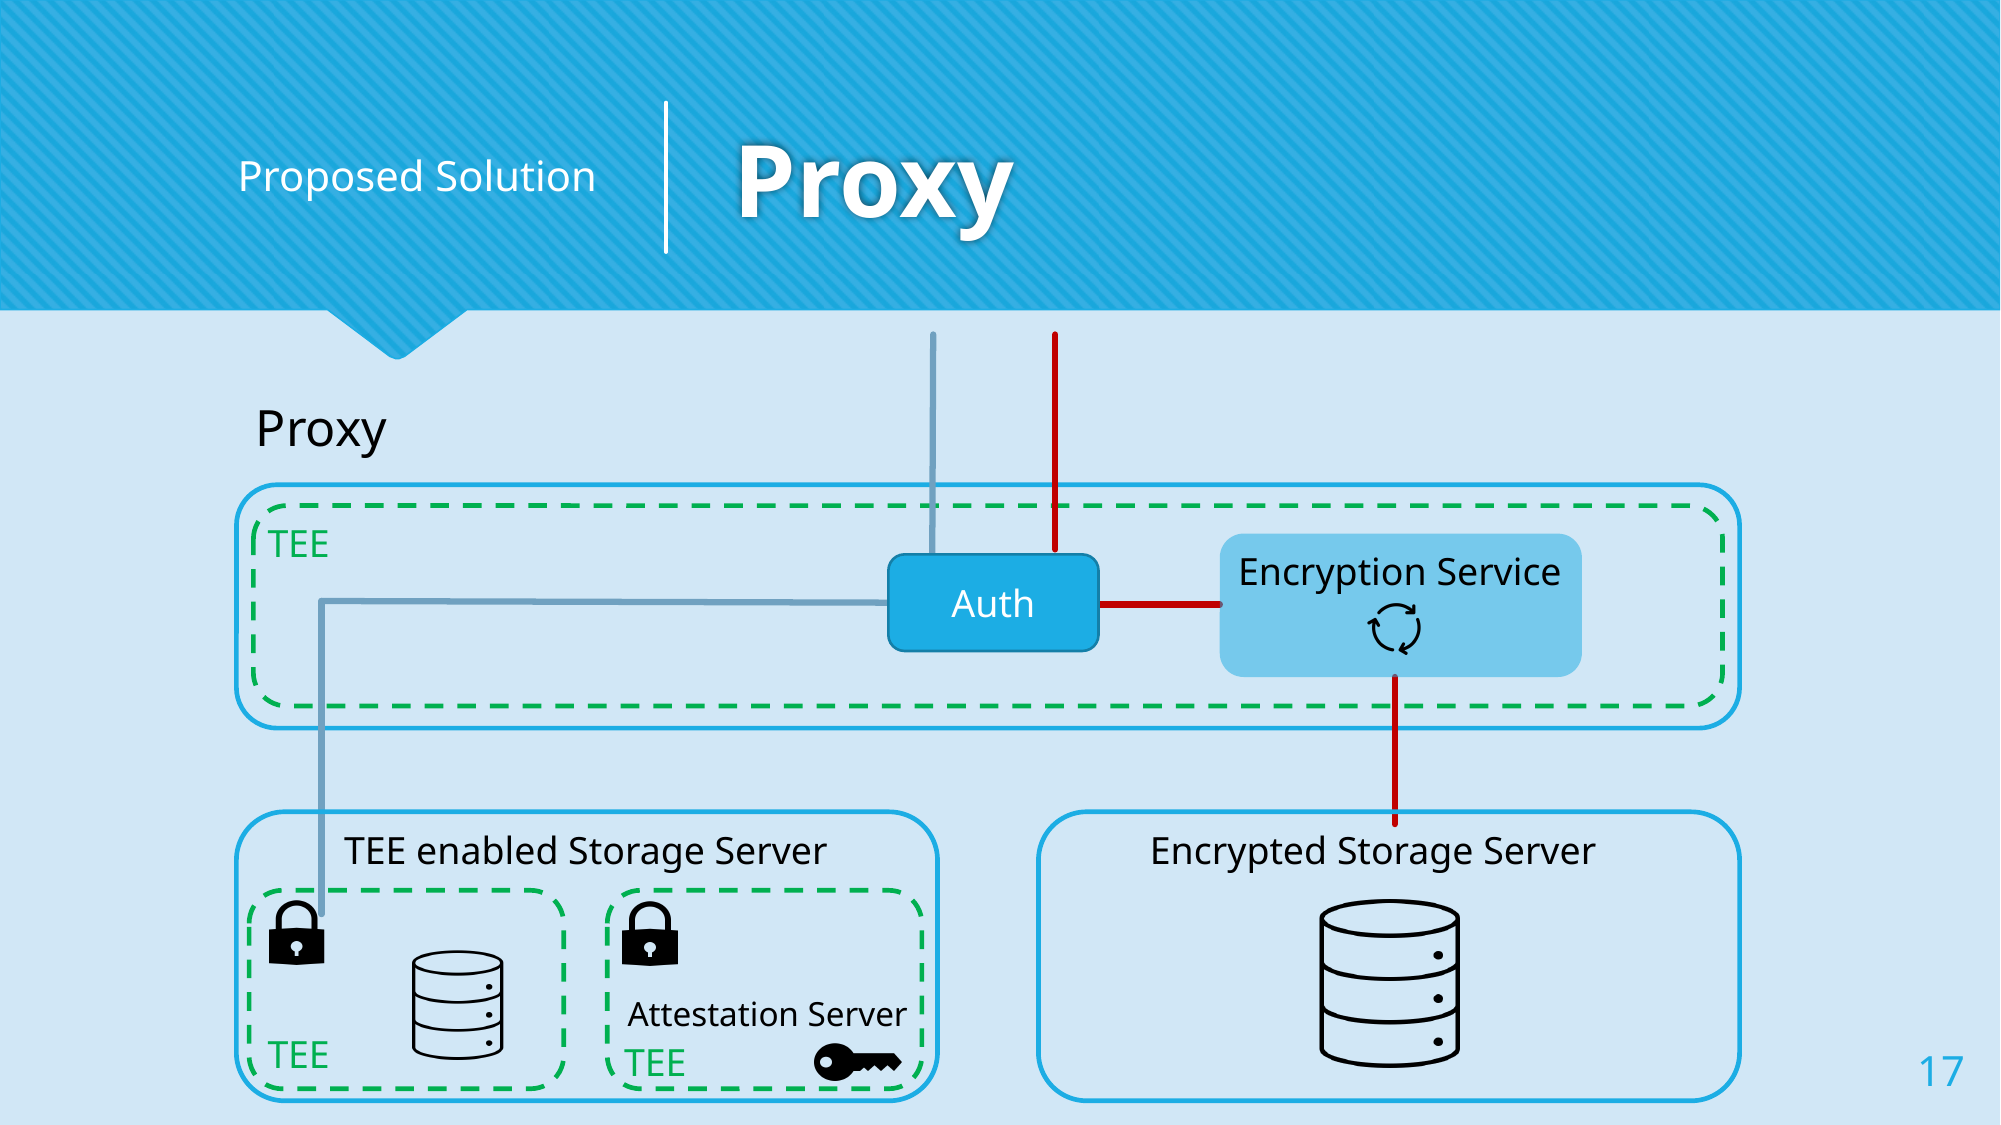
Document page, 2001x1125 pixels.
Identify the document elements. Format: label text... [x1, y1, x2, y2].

text_box [325, 605, 1392, 707]
text_box TEE [252, 512, 345, 573]
picture [1355, 589, 1434, 667]
text_box [325, 707, 1392, 729]
text_box [1058, 484, 1740, 729]
text_box Encryption Service [1223, 540, 1578, 601]
text_box Proxy [236, 388, 407, 464]
text_box [253, 505, 929, 707]
text_box [936, 484, 1052, 505]
text_box Proposed Solution [31, 74, 612, 282]
text_box [1057, 505, 1723, 707]
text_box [236, 811, 1740, 1106]
text_box [936, 505, 1053, 553]
text_box [1219, 544, 1582, 678]
text_box [236, 484, 929, 729]
text_box Auth [887, 553, 1100, 653]
text_box [1227, 533, 1575, 540]
title Proxy [718, 74, 1863, 282]
slide_number 17 [1805, 1022, 1981, 1104]
